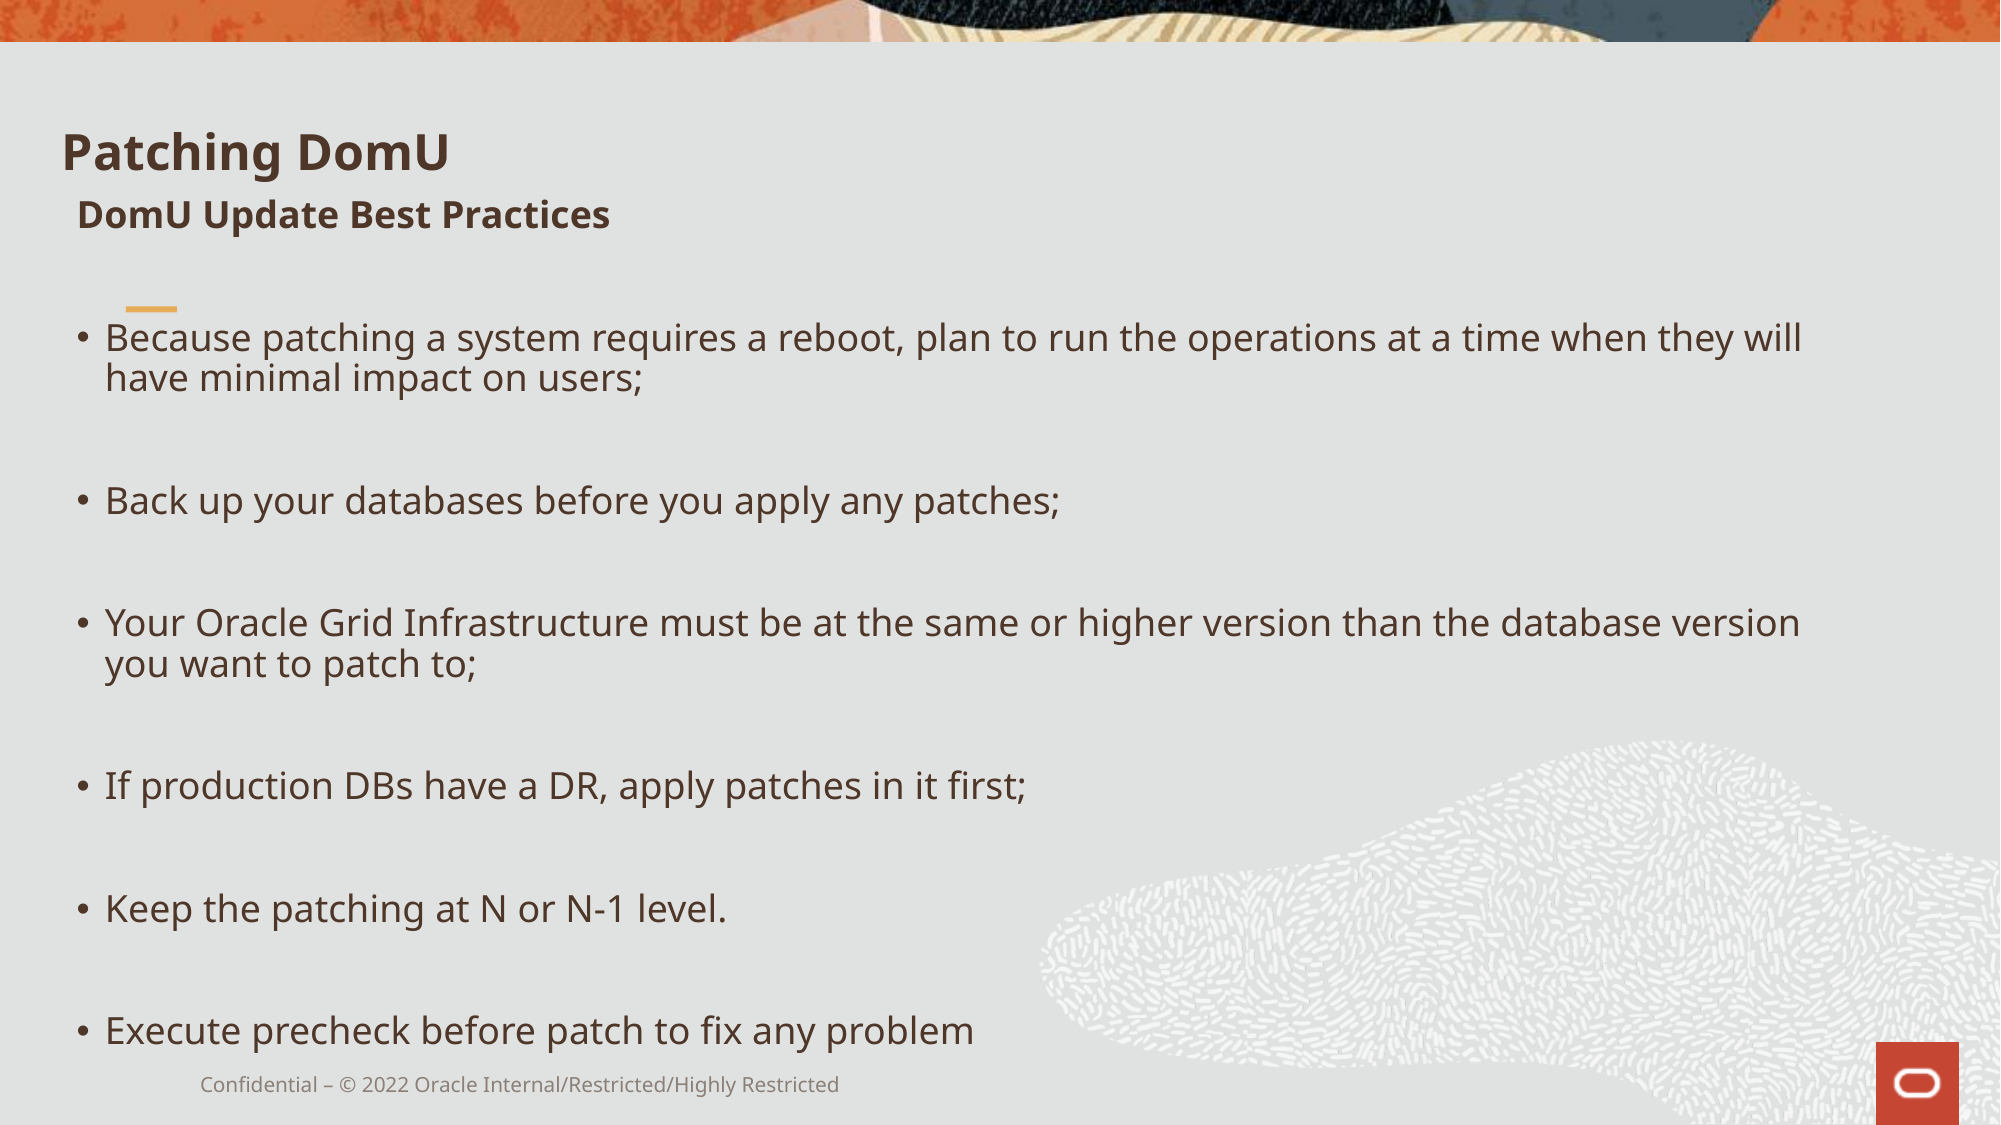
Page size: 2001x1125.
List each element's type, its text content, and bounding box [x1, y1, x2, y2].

text_box DomU Update Best Practices Because patching a system requires a reboot, plan to run the operations at a time when they will have minimal impact on users; Back up your databases before you apply any patches; Your Oracle Grid Infrastructure must be at the same or higher version than the database version you want to patch to; If production DBs have a DR, apply patches in it first; Keep the patching at N or N-1 level. Execute precheck before patch to fix any problem [61, 188, 1852, 923]
picture [1039, 739, 2000, 1125]
picture [0, 0, 2000, 42]
text_box [61, 604, 908, 735]
text_box Confidential – © 2022 Oracle Internal/Restricted/Highly Restricted [185, 1053, 1128, 1114]
title Patching DomU [61, 65, 1787, 188]
